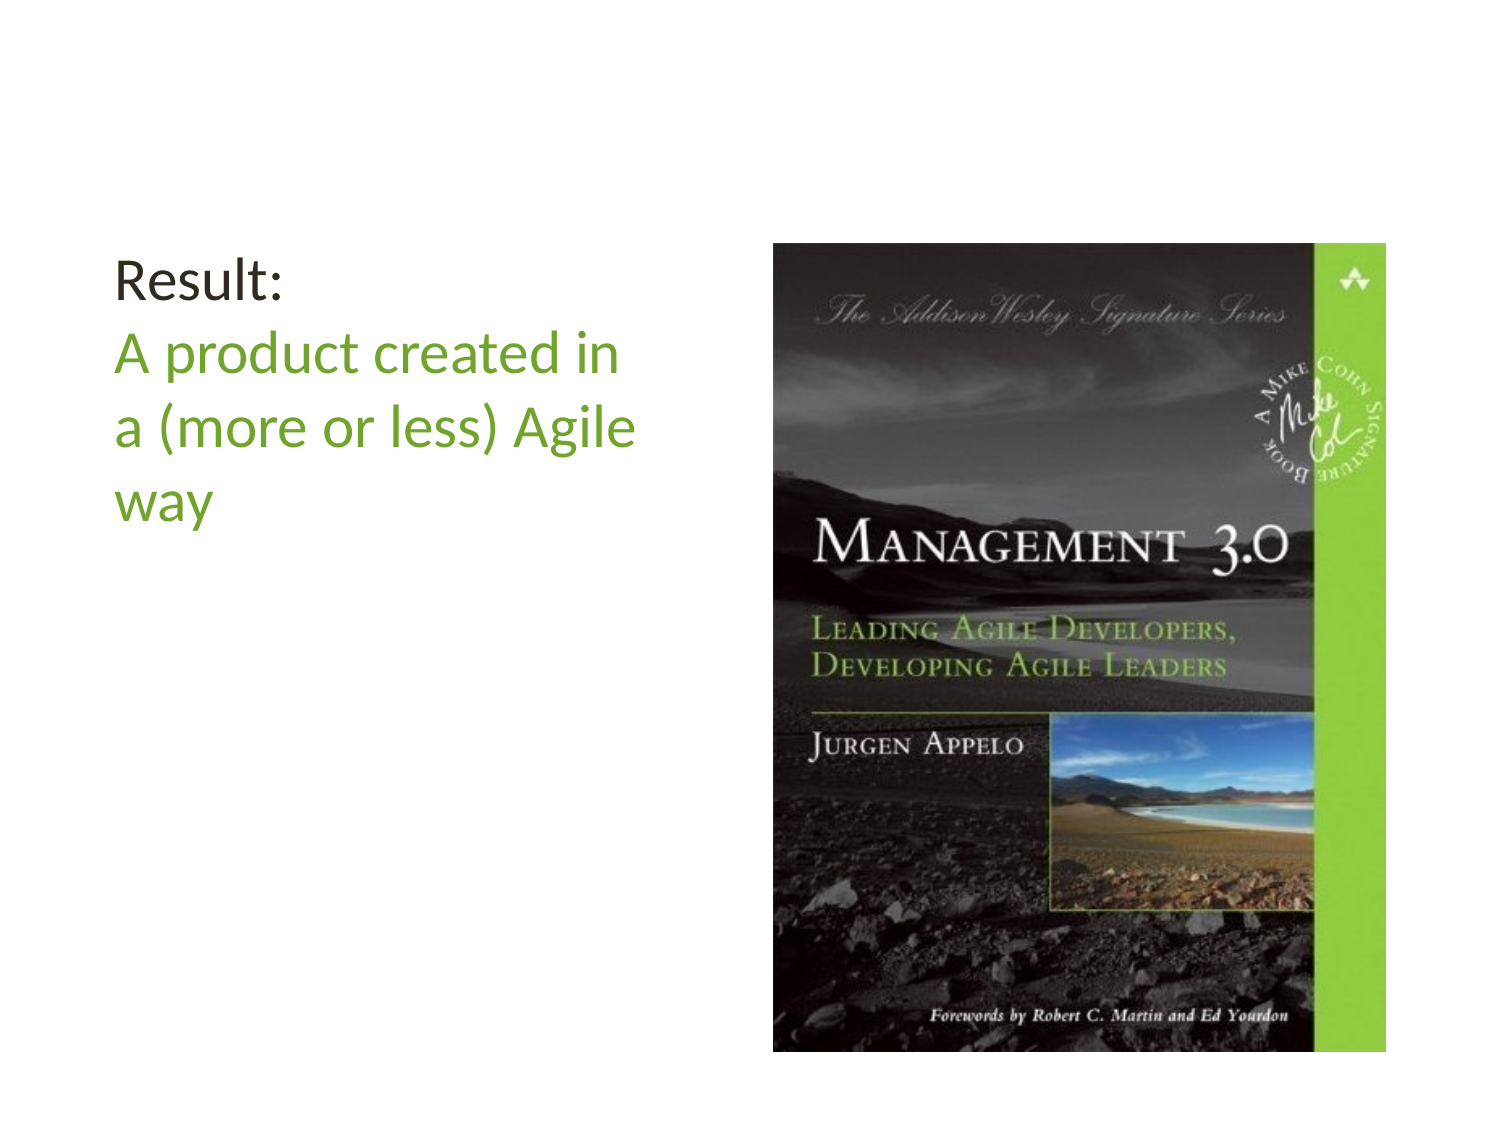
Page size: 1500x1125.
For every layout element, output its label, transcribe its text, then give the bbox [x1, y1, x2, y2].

picture [773, 243, 1386, 1052]
text_box Result: A product created in a (more or less) Agile way [100, 231, 674, 542]
